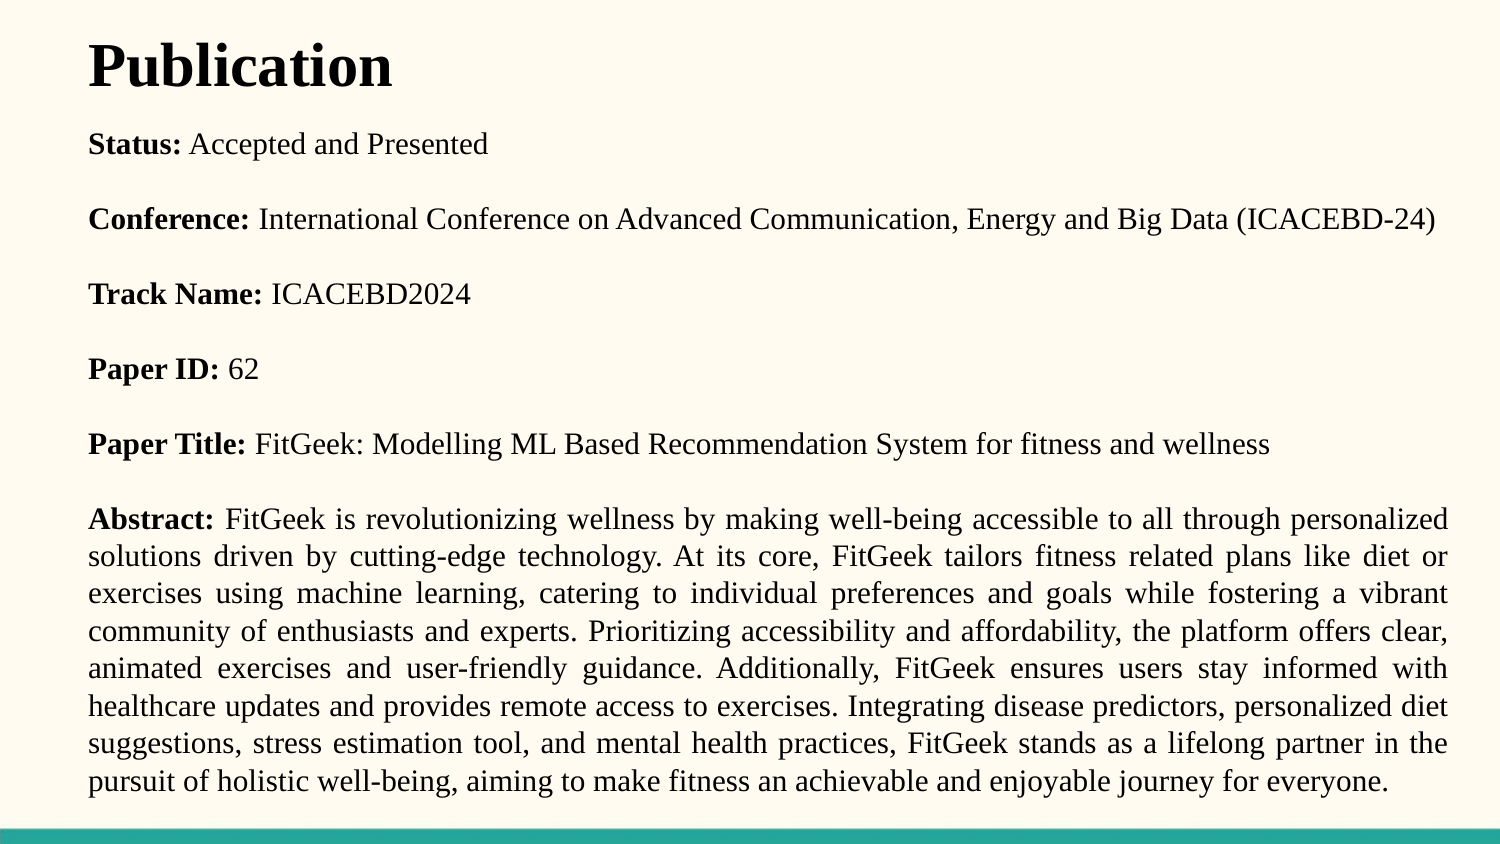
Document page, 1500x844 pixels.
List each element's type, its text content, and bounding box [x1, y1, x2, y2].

text_box [0, 0, 1500, 844]
title Publication [87, 23, 1247, 101]
text_box Status: Accepted and Presented Conference: International Conference on Advanced Communication, Energy and Big Data (ICACEBD-24) Track Name: ICACEBD2024 Paper ID: 62 Paper Title: FitGeek: Modelling ML Based Recommendation System for fitness and wellness Abstract: FitGeek is revolutionizing wellness by making well-being accessible to all through personalized solutions driven by cutting-edge technology. At its core, FitGeek tailors fitness related plans like diet or exercises using machine learning, catering to individual preferences and goals while fostering a vibrant community of enthusiasts and experts. Prioritizing accessibility and affordability, the platform offers clear, animated exercises and user-friendly guidance. Additionally, FitGeek ensures users stay informed with healthcare updates and provides remote access to exercises. Integrating disease predictors, personalized diet suggestions, stress estimation tool, and mental health practices, FitGeek stands as a lifelong partner in the pursuit of holistic well-being, aiming to make fitness an achievable and enjoyable journey for everyone. [88, 123, 1451, 798]
